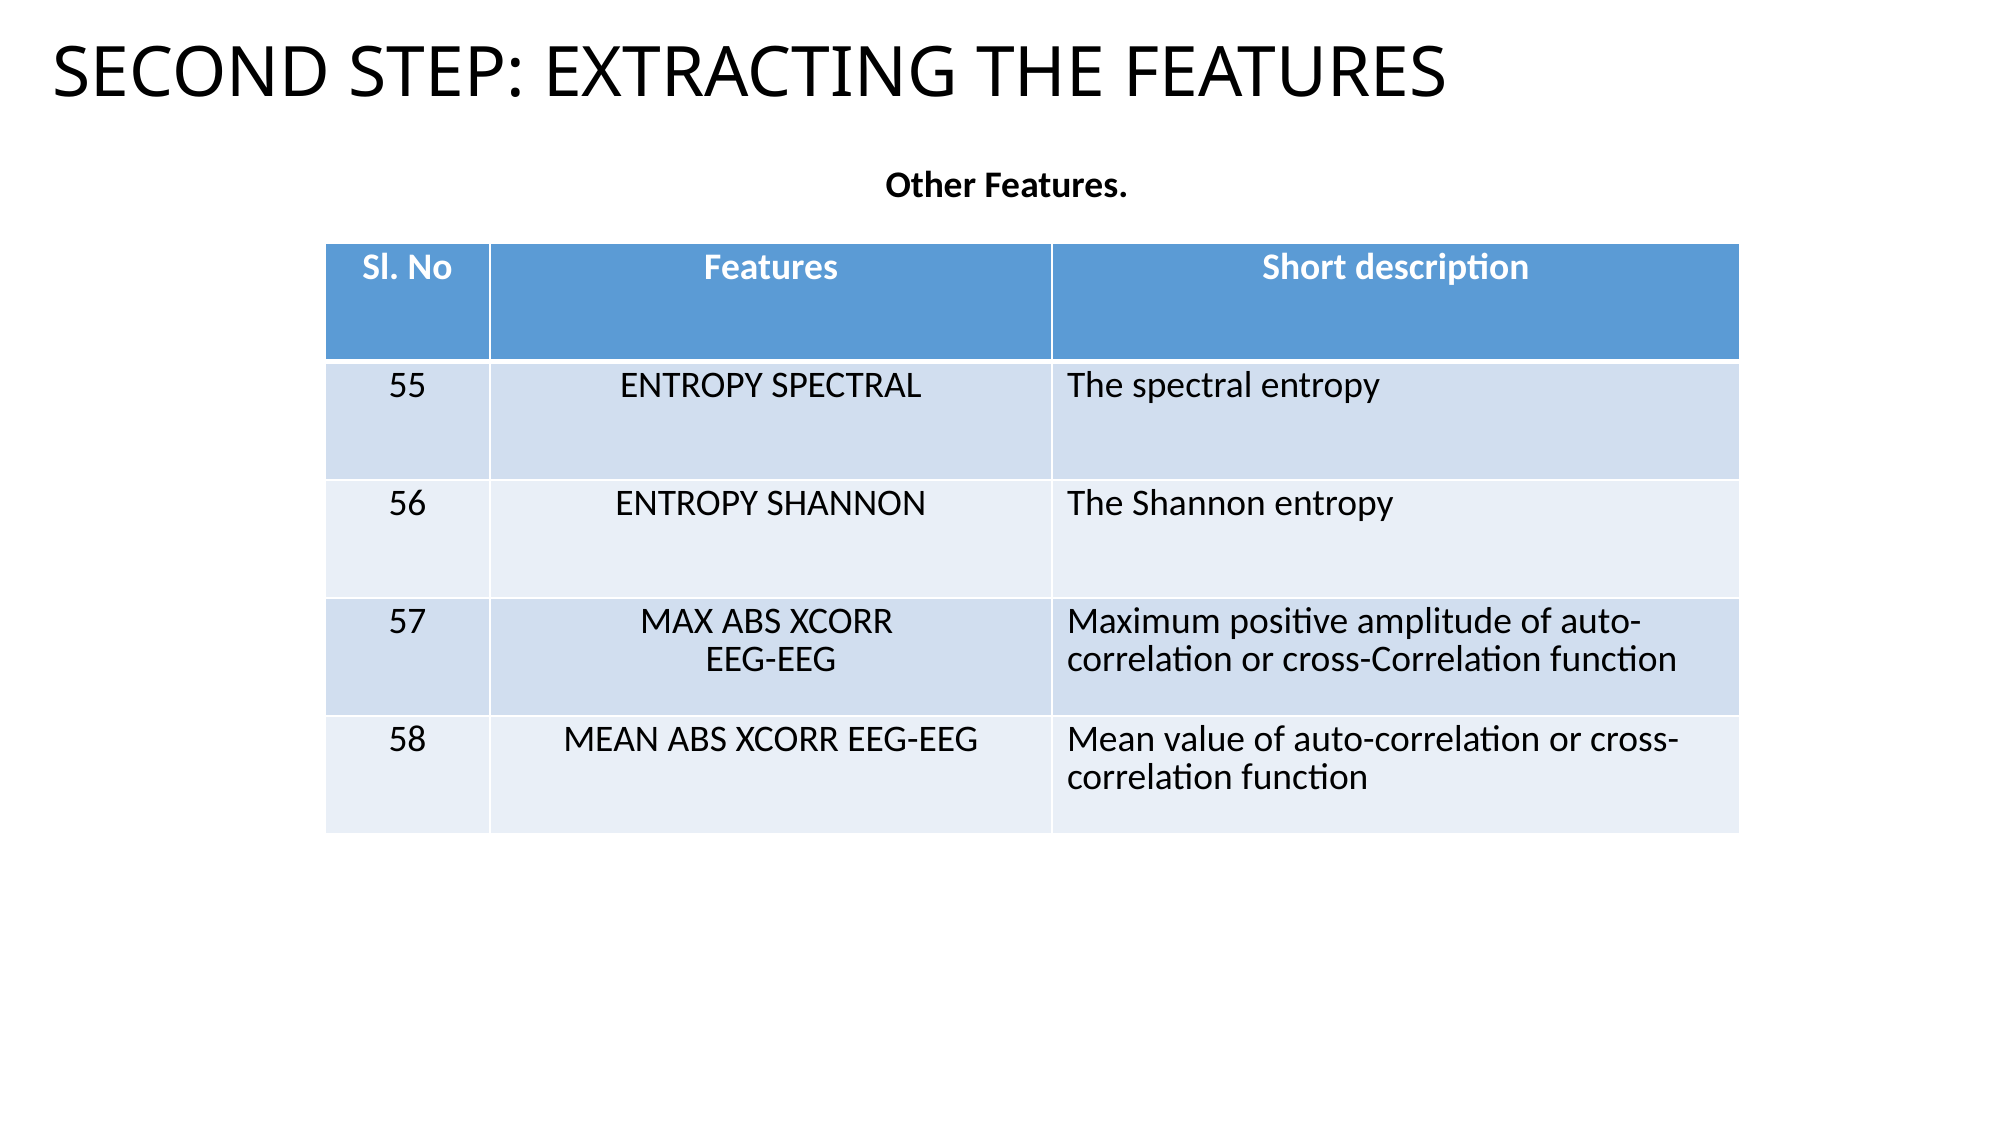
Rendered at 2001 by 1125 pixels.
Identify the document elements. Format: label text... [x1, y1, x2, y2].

table_cell 56 [326, 481, 489, 597]
table_cell Maximum positive amplitude of auto-correlation or cross-Correlation function [1053, 599, 1739, 715]
table_cell ENTROPY SHANNON [491, 481, 1051, 597]
table_cell 58 [326, 717, 489, 833]
table_cell 57 [326, 599, 489, 715]
table_header Sl. No [326, 244, 489, 359]
table_cell The Shannon entropy [1053, 481, 1739, 597]
table_header Short description [1053, 244, 1739, 359]
table_cell 55 [326, 364, 489, 479]
title SECOND STEP: EXTRACTING THE FEATURES [37, 19, 1763, 123]
table_cell The spectral entropy [1053, 364, 1739, 479]
table_cell MEAN ABS XCORR EEG-EEG [491, 717, 1051, 833]
table_cell MAX ABS XCORR EEG-EEG [491, 599, 1051, 715]
table_cell Mean value of auto-correlation or cross-correlation function [1053, 717, 1739, 833]
text_box Other Features. [380, 152, 1633, 213]
table_cell ENTROPY SPECTRAL [491, 364, 1051, 479]
table_header Features [491, 244, 1051, 359]
